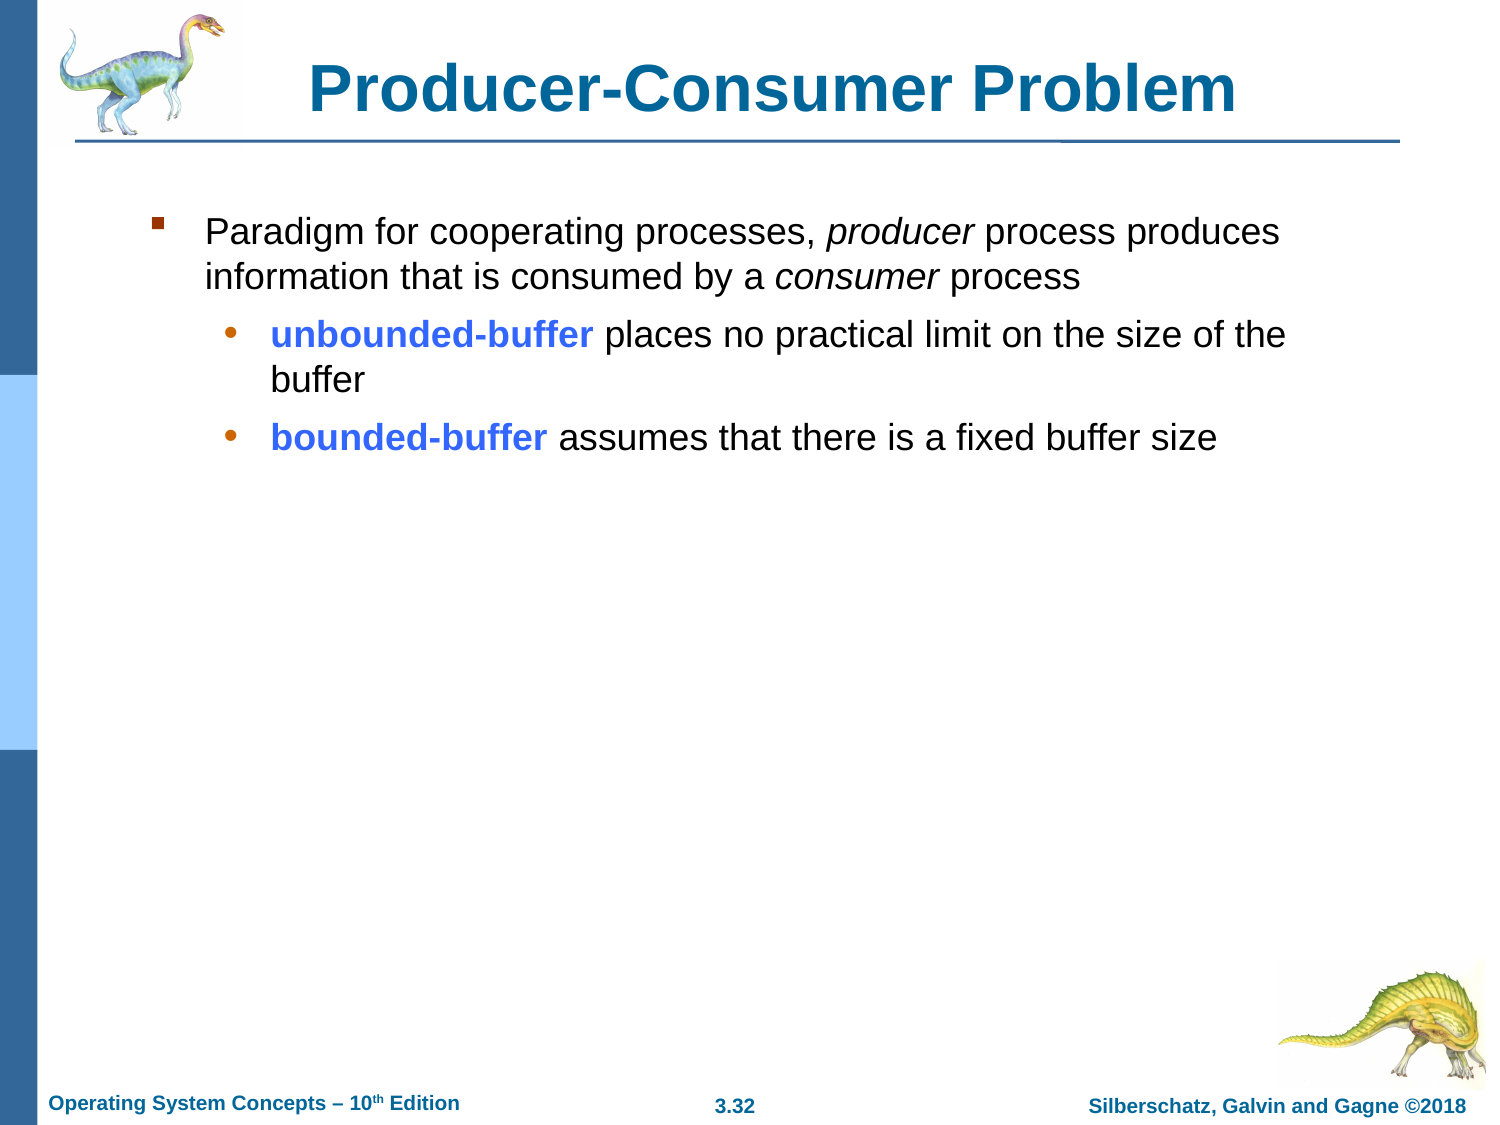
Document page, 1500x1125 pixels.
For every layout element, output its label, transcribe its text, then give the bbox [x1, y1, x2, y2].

list Paradigm for cooperating processes, producer process produces information that is consumed by a consumer process unbounded-buffer places no practical limit on the size of the buffer bounded-buffer assumes that there is a fixed buffer size [133, 199, 1396, 938]
title Producer-Consumer Problem [122, 37, 1425, 132]
picture [1275, 959, 1486, 1090]
picture [46, 0, 243, 149]
